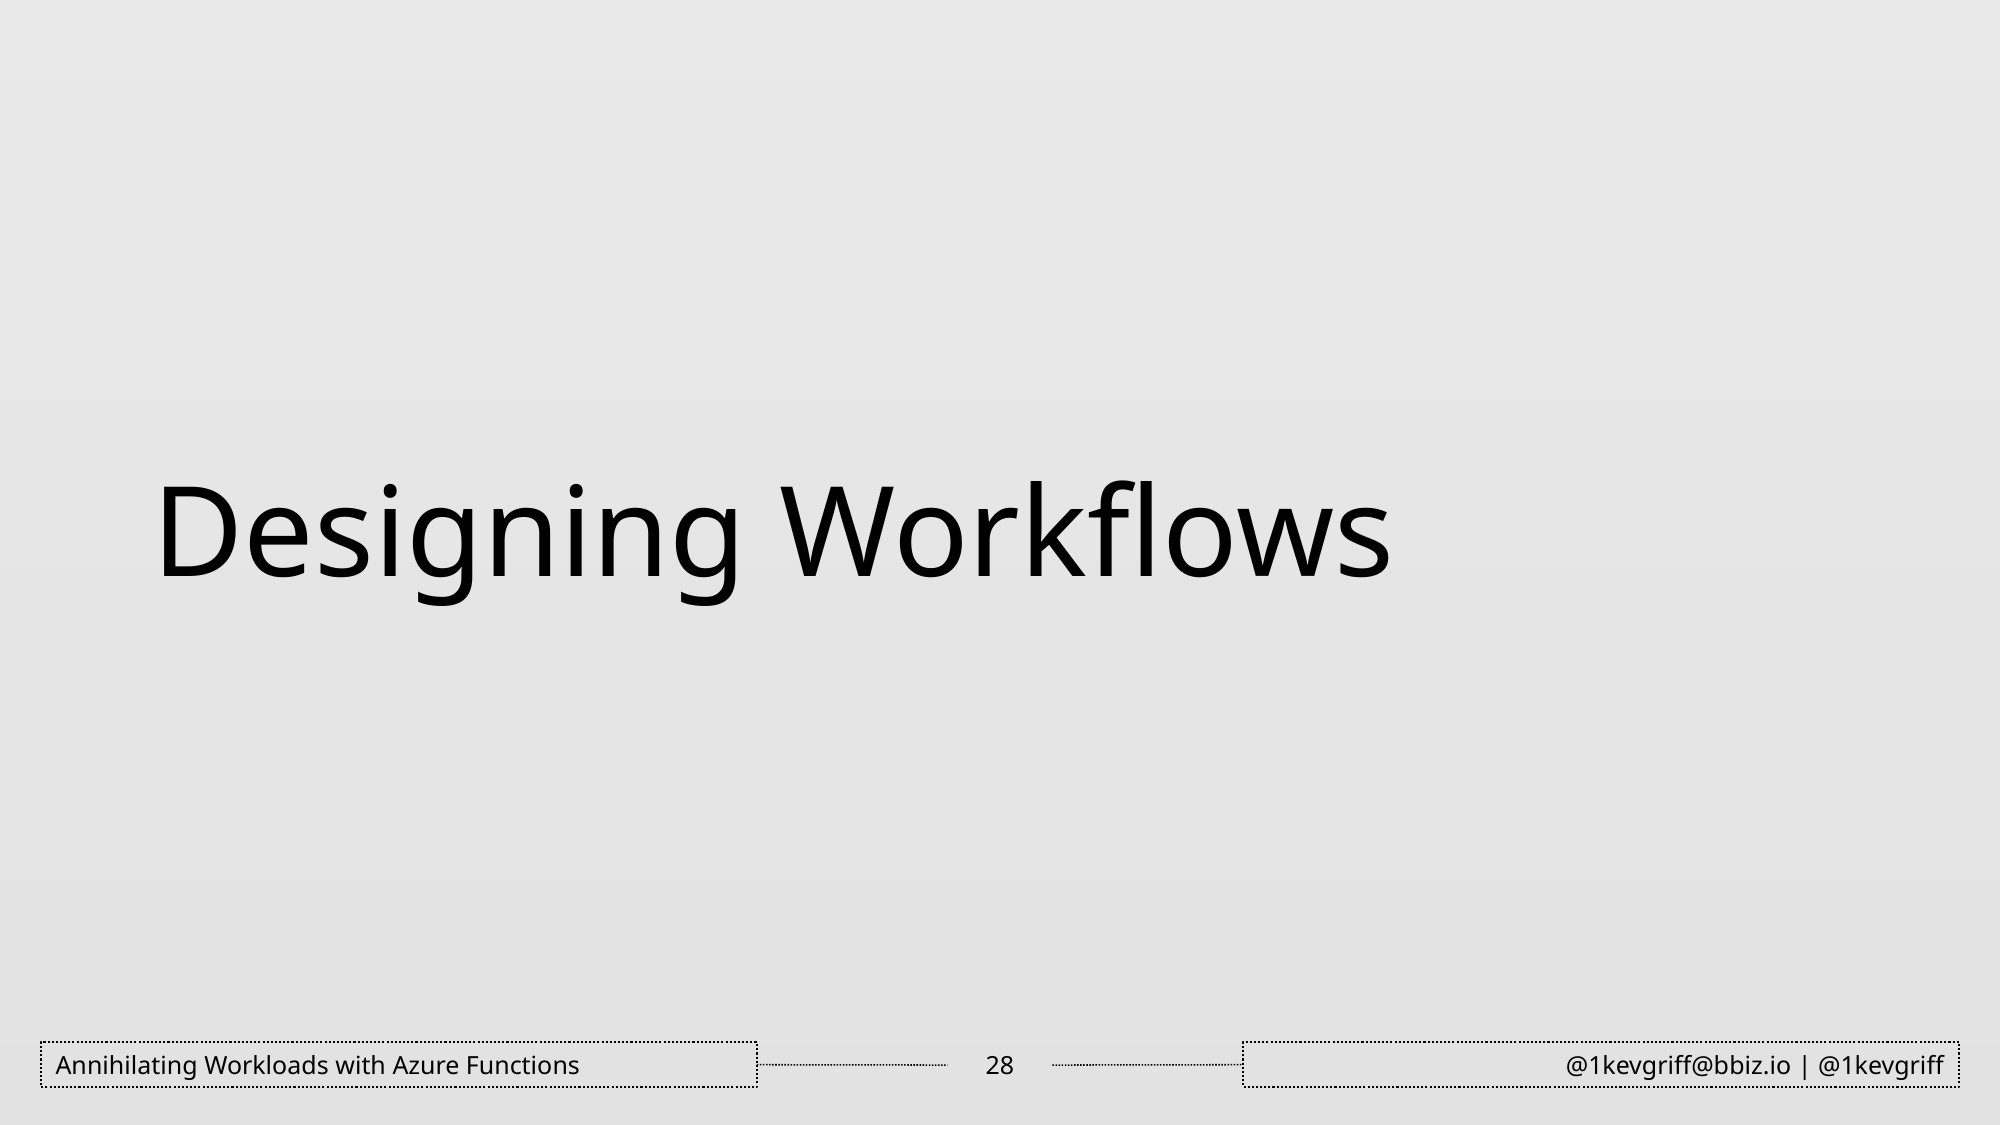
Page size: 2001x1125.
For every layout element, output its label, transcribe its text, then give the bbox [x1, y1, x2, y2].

title Designing Workflows [137, 184, 1750, 888]
